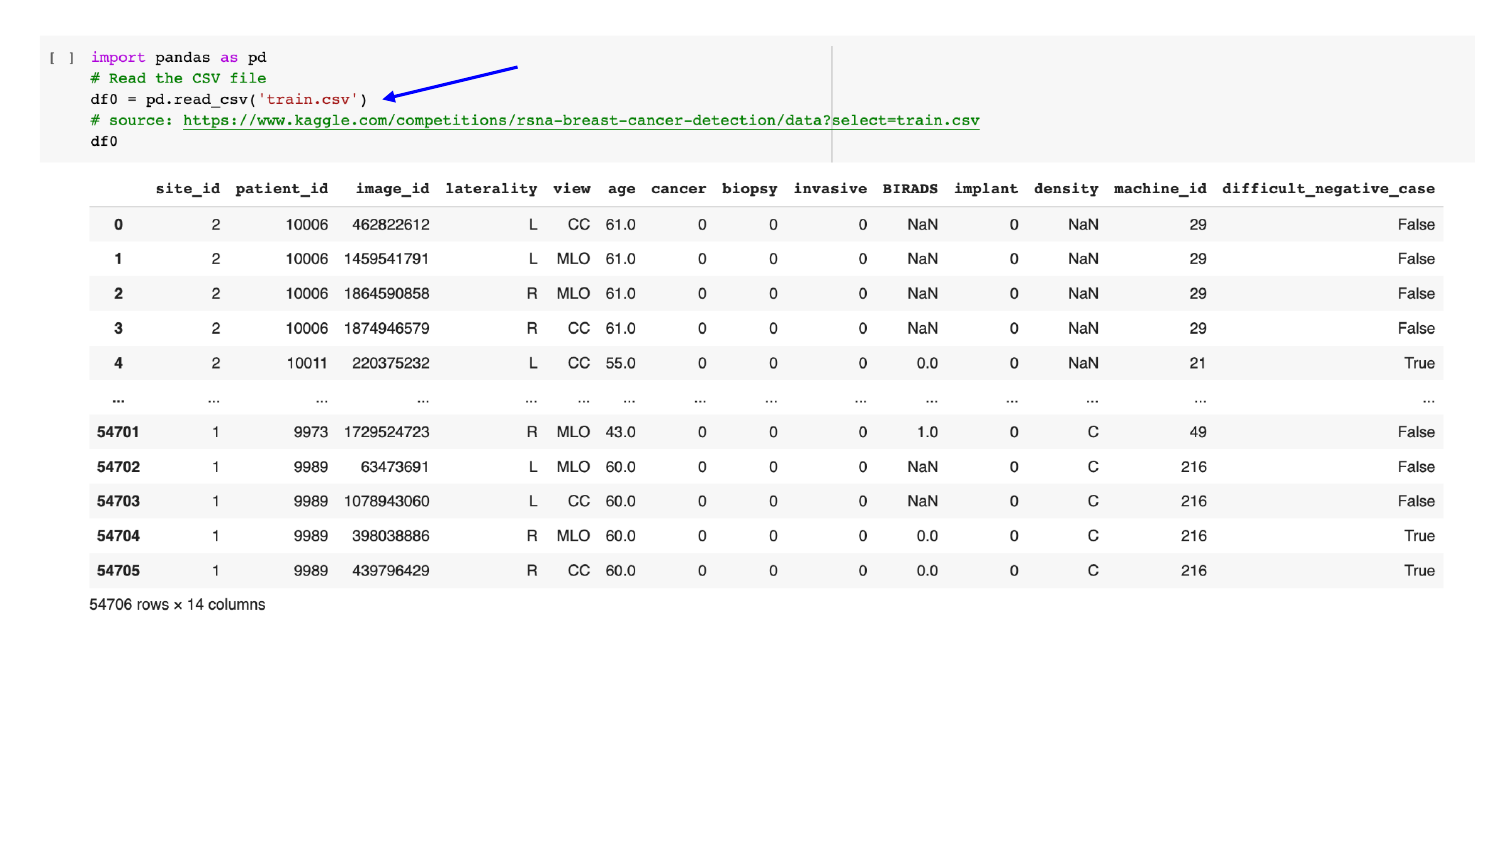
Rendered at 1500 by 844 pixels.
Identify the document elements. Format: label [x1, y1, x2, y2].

picture [24, 24, 1476, 637]
text_box [382, 66, 518, 100]
